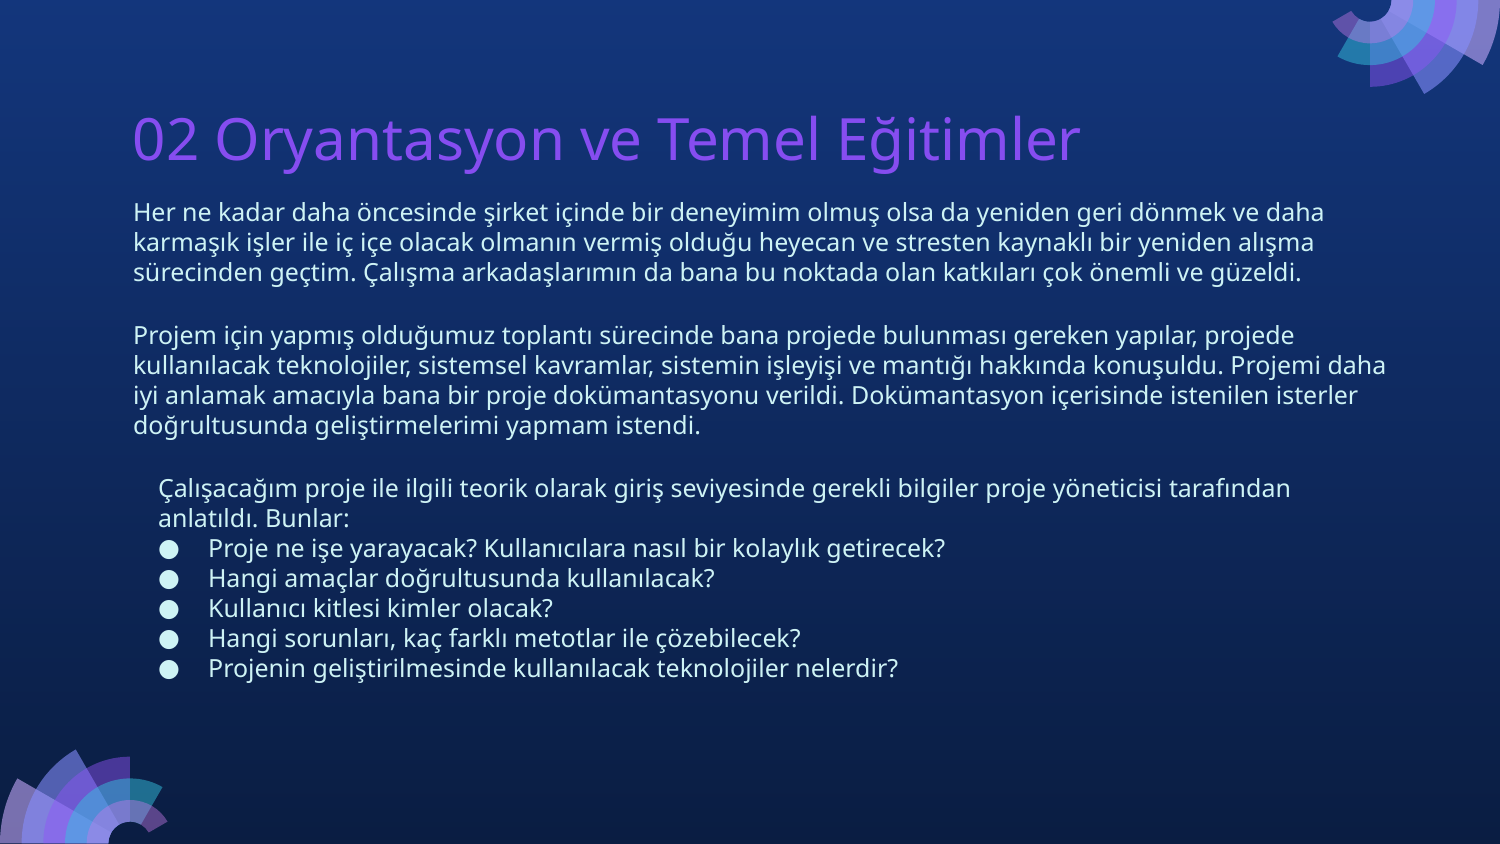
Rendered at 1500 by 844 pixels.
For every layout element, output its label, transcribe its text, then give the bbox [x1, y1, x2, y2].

text_box 02 Oryantasyon ve Temel Eğitimler [118, 87, 1382, 182]
list Her ne kadar daha öncesinde şirket içinde bir deneyimim olmuş olsa da yeniden geri dönmek ve daha karmaşık işler ile iç içe olacak olmanın vermiş olduğu heyecan ve stresten kaynaklı bir yeniden alışma sürecinden geçtim. Çalışma arkadaşlarımın da bana bu noktada olan katkıları çok önemli ve güzeldi. Projem için yapmış olduğumuz toplantı sürecinde bana projede bulunması gereken yapılar, projede kullanılacak teknolojiler, sistemsel kavramlar, sistemin işleyişi ve mantığı hakkında konuşuldu. Projemi daha iyi anlamak amacıyla bana bir proje dokümantasyonu verildi. Dokümantasyon içerisinde istenilen isterler doğrultusunda geliştirmelerimi yapmam istendi. Çalışacağım proje ile ilgili teorik olarak giriş seviyesinde gerekli bilgiler proje yöneticisi tarafından anlatıldı. Bunlar: Proje ne işe yarayacak? Kullanıcılara nasıl bir kolaylık getirecek? Hangi amaçlar doğrultusunda kullanılacak? Kullanıcı kitlesi kimler olacak? Hangi sorunları, kaç farklı metotlar ile çözebilecek? Projenin geliştirilmesinde kullanılacak teknolojiler nelerdir? [118, 181, 1413, 741]
